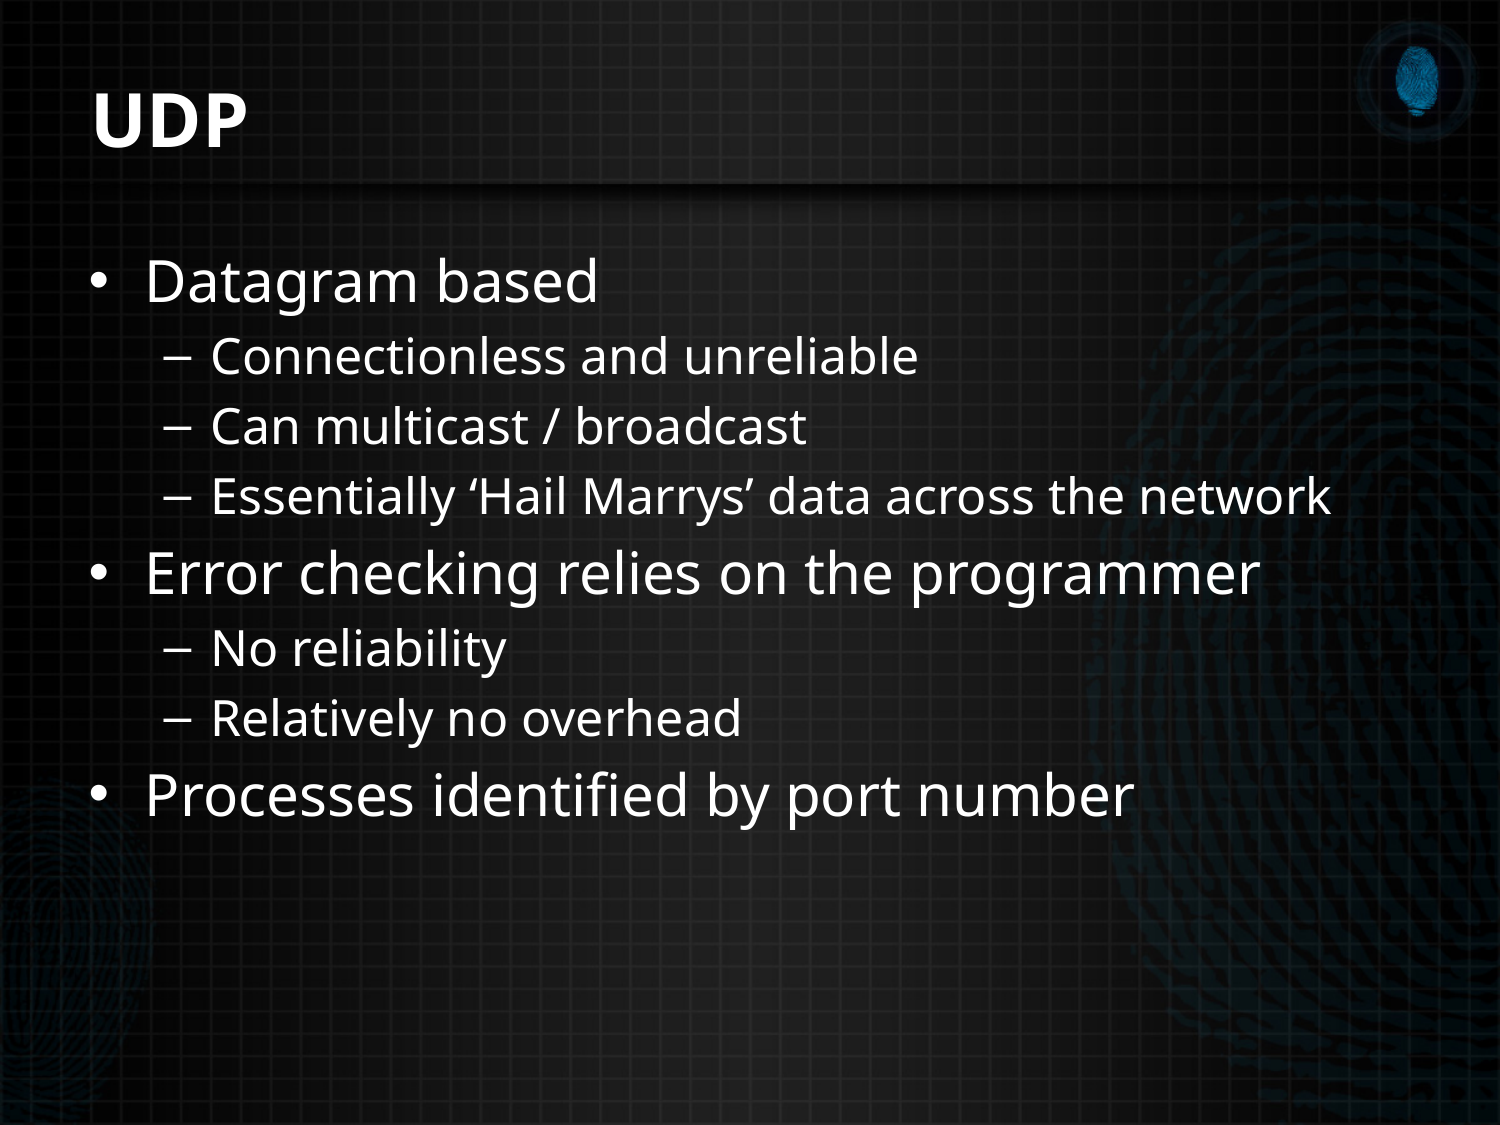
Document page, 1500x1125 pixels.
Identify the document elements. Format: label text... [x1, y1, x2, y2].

title UDP [75, 24, 1425, 212]
list Datagram based Connectionless and unreliable Can multicast / broadcast Essentially ‘Hail Marrys’ data across the network Error checking relies on the programmer No reliability Relatively no overhead Processes identified by port number [73, 236, 1424, 1100]
picture [0, 0, 1500, 1125]
